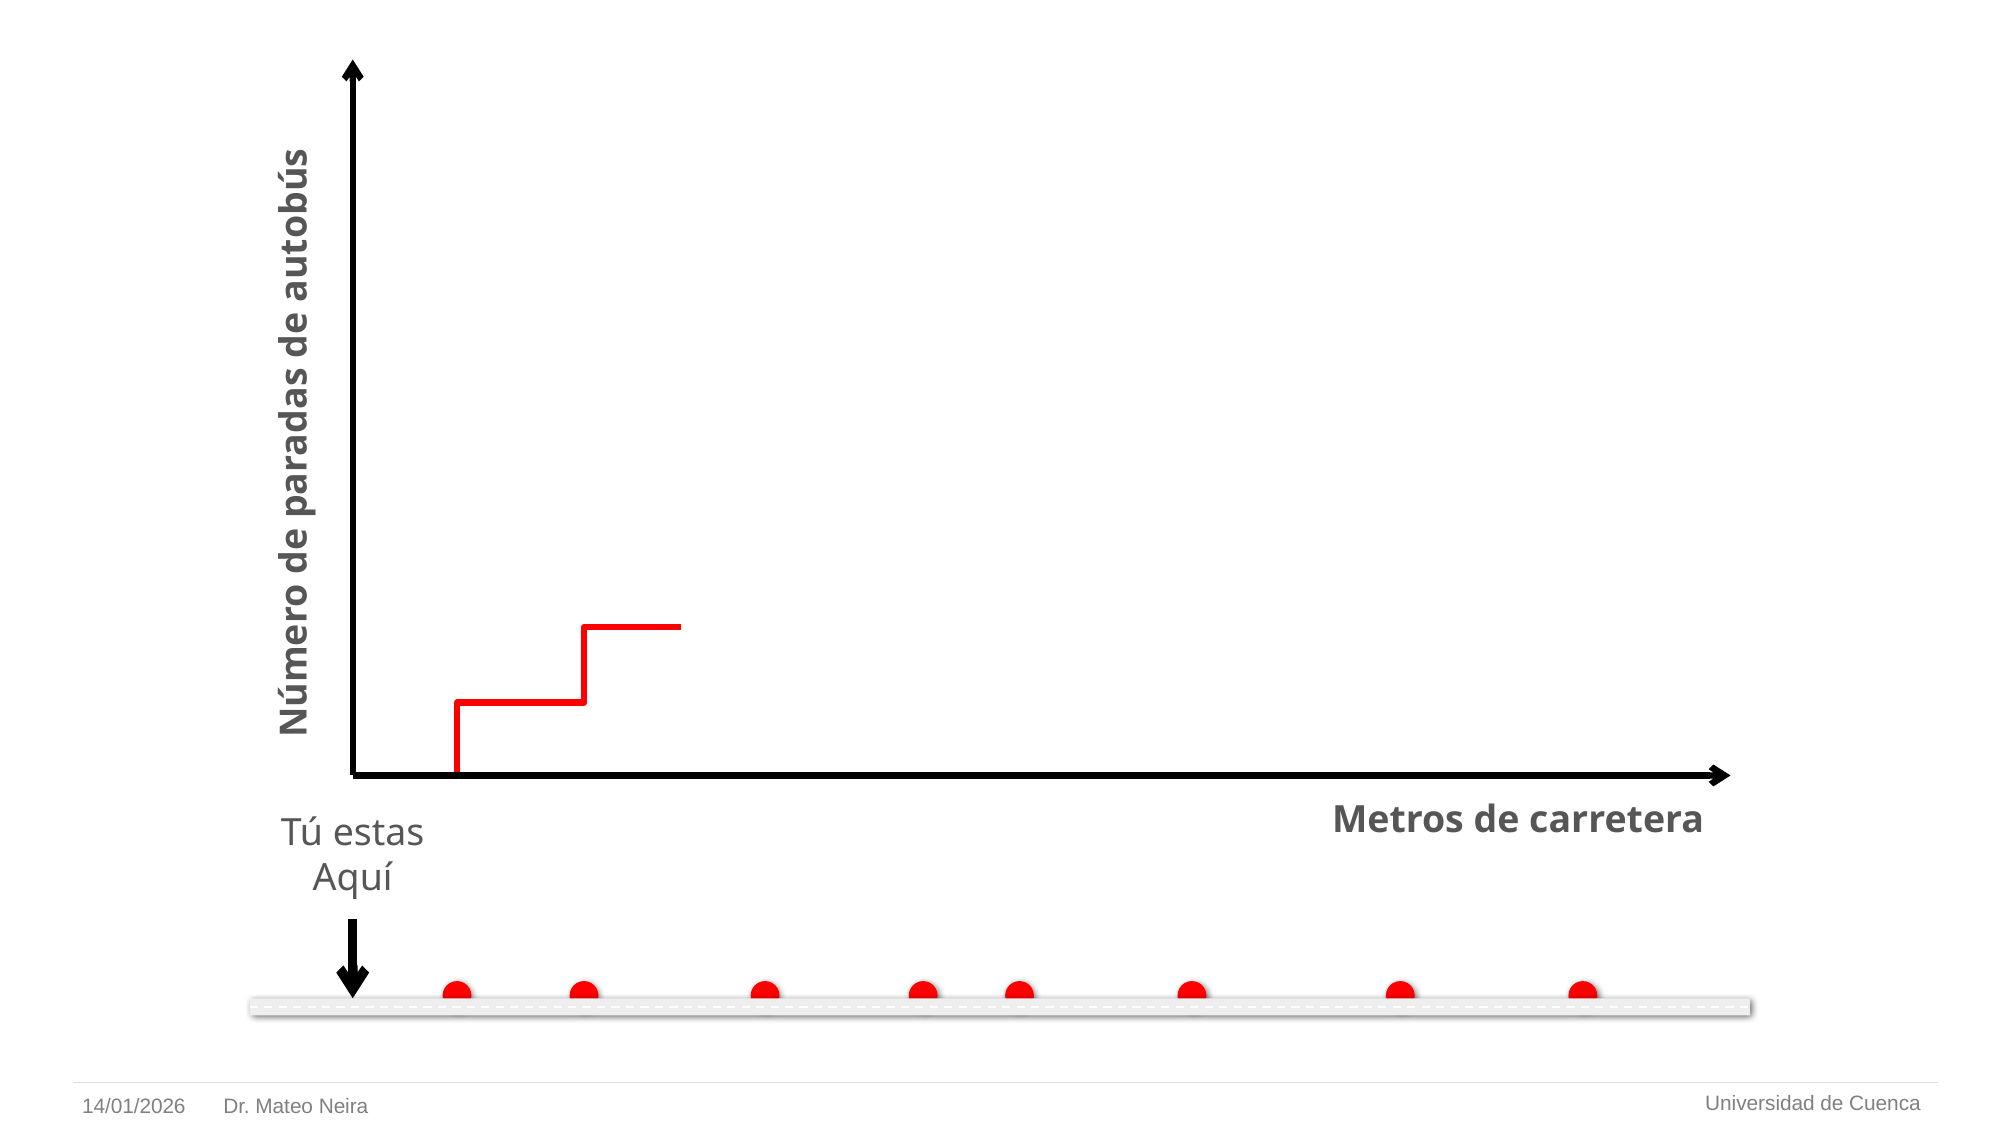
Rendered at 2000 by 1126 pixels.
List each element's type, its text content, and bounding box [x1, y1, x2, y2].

text_box [442, 980, 472, 994]
text_box [1385, 980, 1416, 994]
text_box [1567, 980, 1598, 994]
text_box Tú estas Aquí [265, 800, 440, 906]
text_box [249, 998, 1751, 1016]
text_box [1004, 980, 1035, 994]
text_box [569, 980, 599, 994]
text_box Número de paradas de autobús [261, 127, 322, 753]
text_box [419, 702, 496, 772]
text_box Metros de carretera [1317, 787, 2000, 847]
text_box [908, 980, 939, 994]
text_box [487, 626, 681, 703]
text_box [750, 980, 781, 994]
text_box [1176, 980, 1207, 994]
